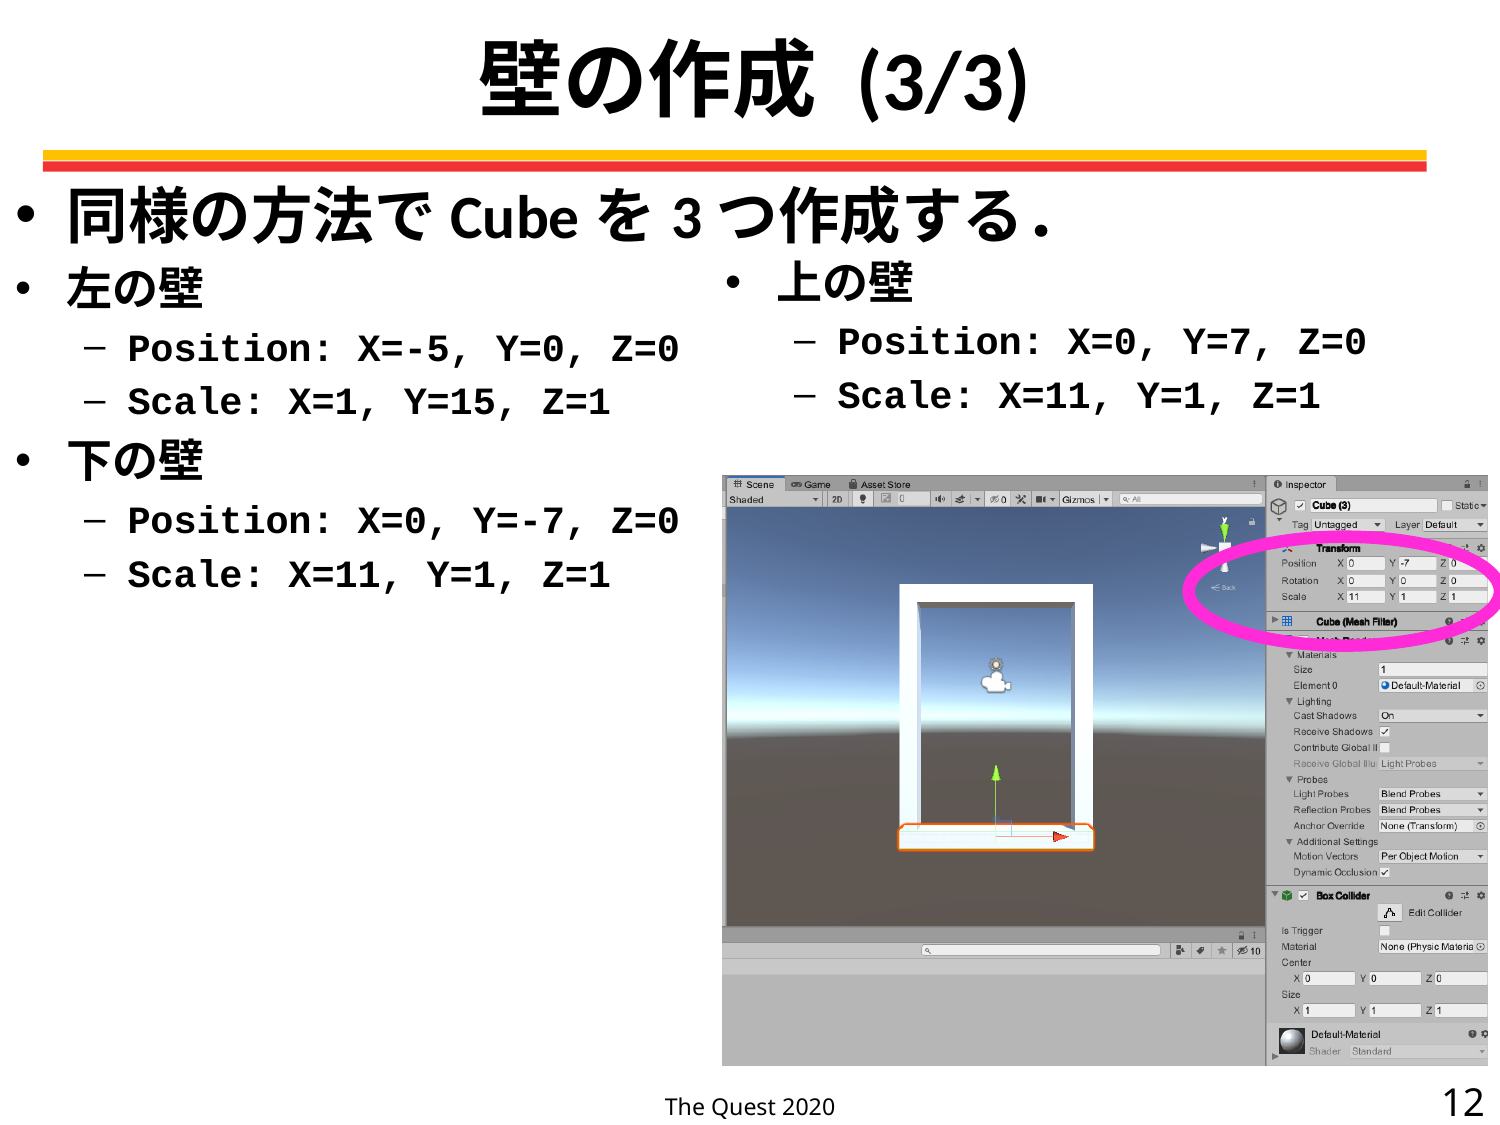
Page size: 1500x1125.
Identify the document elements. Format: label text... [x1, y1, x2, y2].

slide_number 12 [1149, 1074, 1500, 1125]
picture [722, 475, 1488, 1066]
text_box [1493, 571, 1500, 611]
list 同様の方法でCubeを3つ作成する． 左の壁 Position: X=-5, Y=0, Z=0 Scale: X=1, Y=15, Z=1 下の壁 Position: X=0, Y=-7, Z=0 Scale: X=11, Y=1, Z=1 [0, 169, 1450, 985]
text_box 上の壁 Position: X=0, Y=7, Z=0 Scale: X=11, Y=1, Z=1 [709, 246, 1500, 460]
footer The Quest 2020 [512, 1087, 988, 1125]
title 壁の作成 (3/3) [19, 8, 1491, 144]
